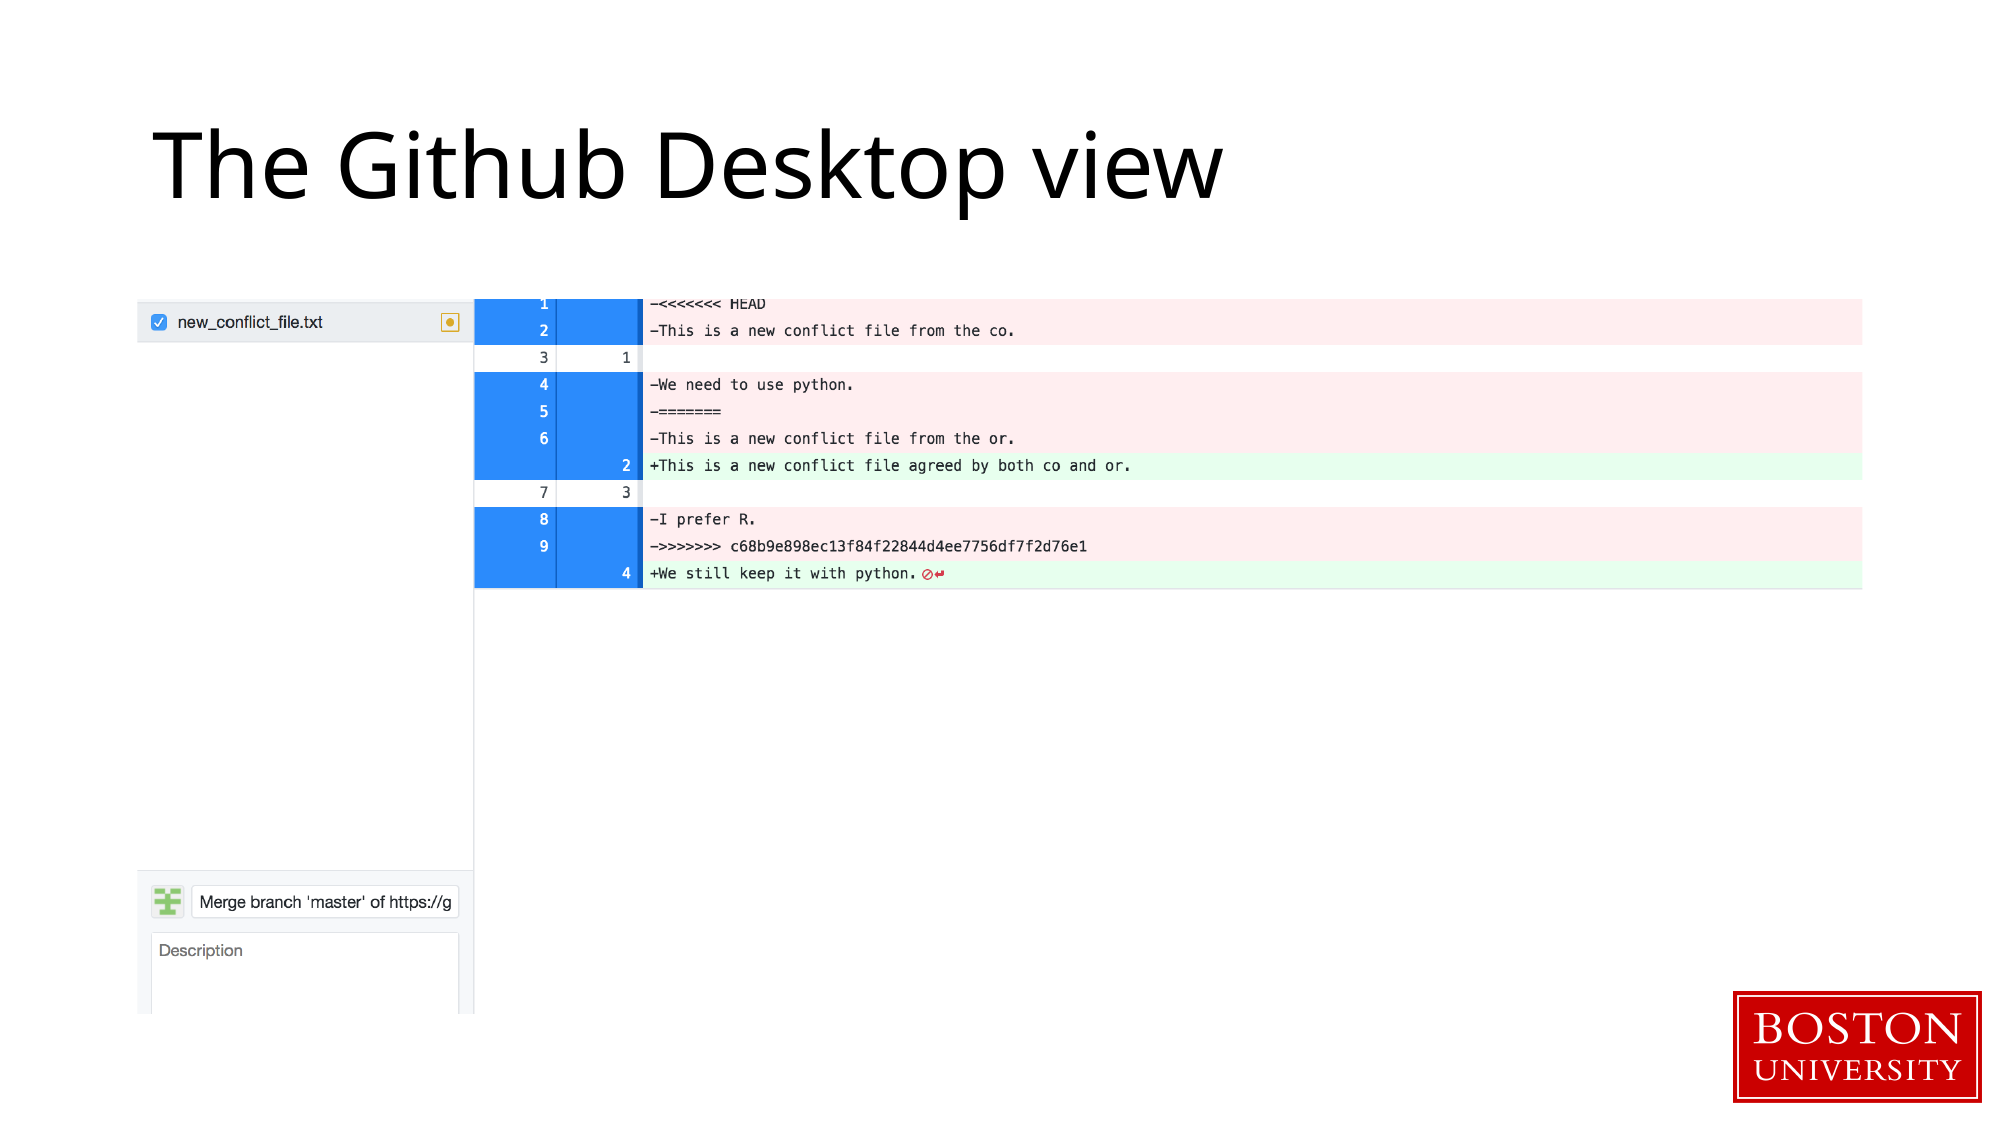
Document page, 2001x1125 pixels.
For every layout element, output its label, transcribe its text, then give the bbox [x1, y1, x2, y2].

title The Github Desktop view [137, 59, 1863, 278]
picture [1733, 991, 1982, 1103]
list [137, 299, 1863, 1014]
